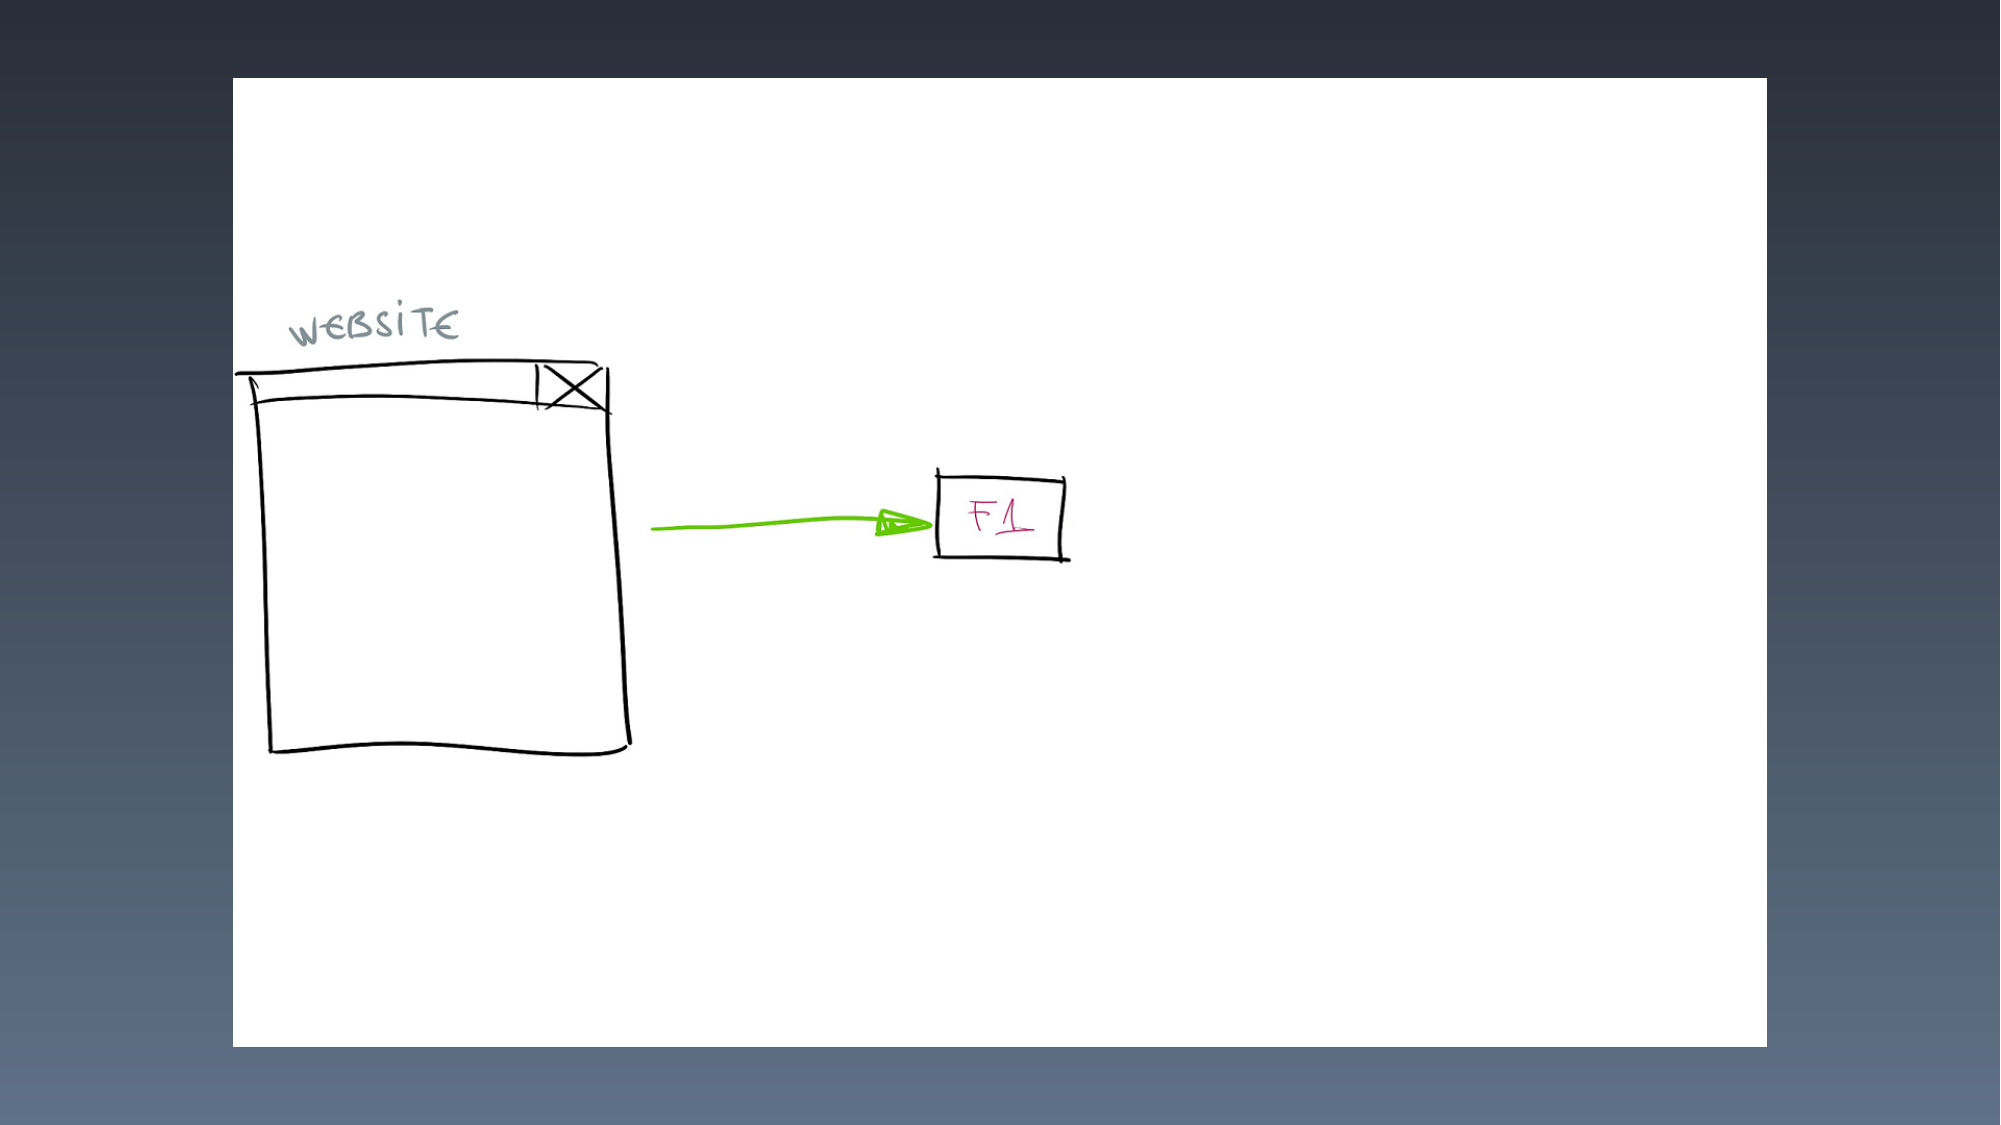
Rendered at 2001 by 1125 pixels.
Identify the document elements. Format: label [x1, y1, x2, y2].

picture [232, 77, 1767, 1048]
